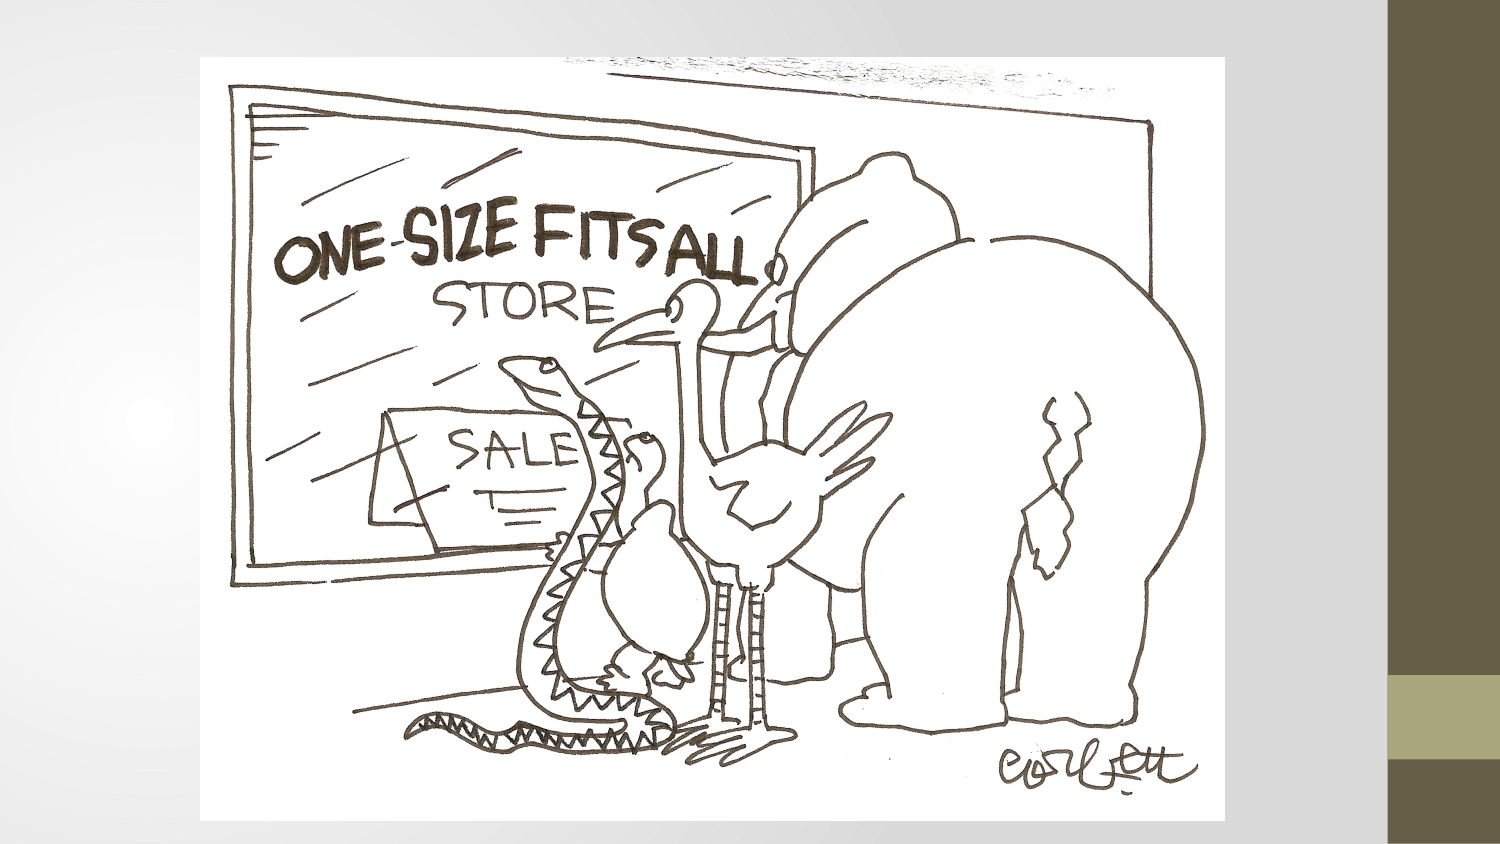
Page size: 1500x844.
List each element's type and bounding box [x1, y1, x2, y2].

picture [199, 56, 1225, 822]
